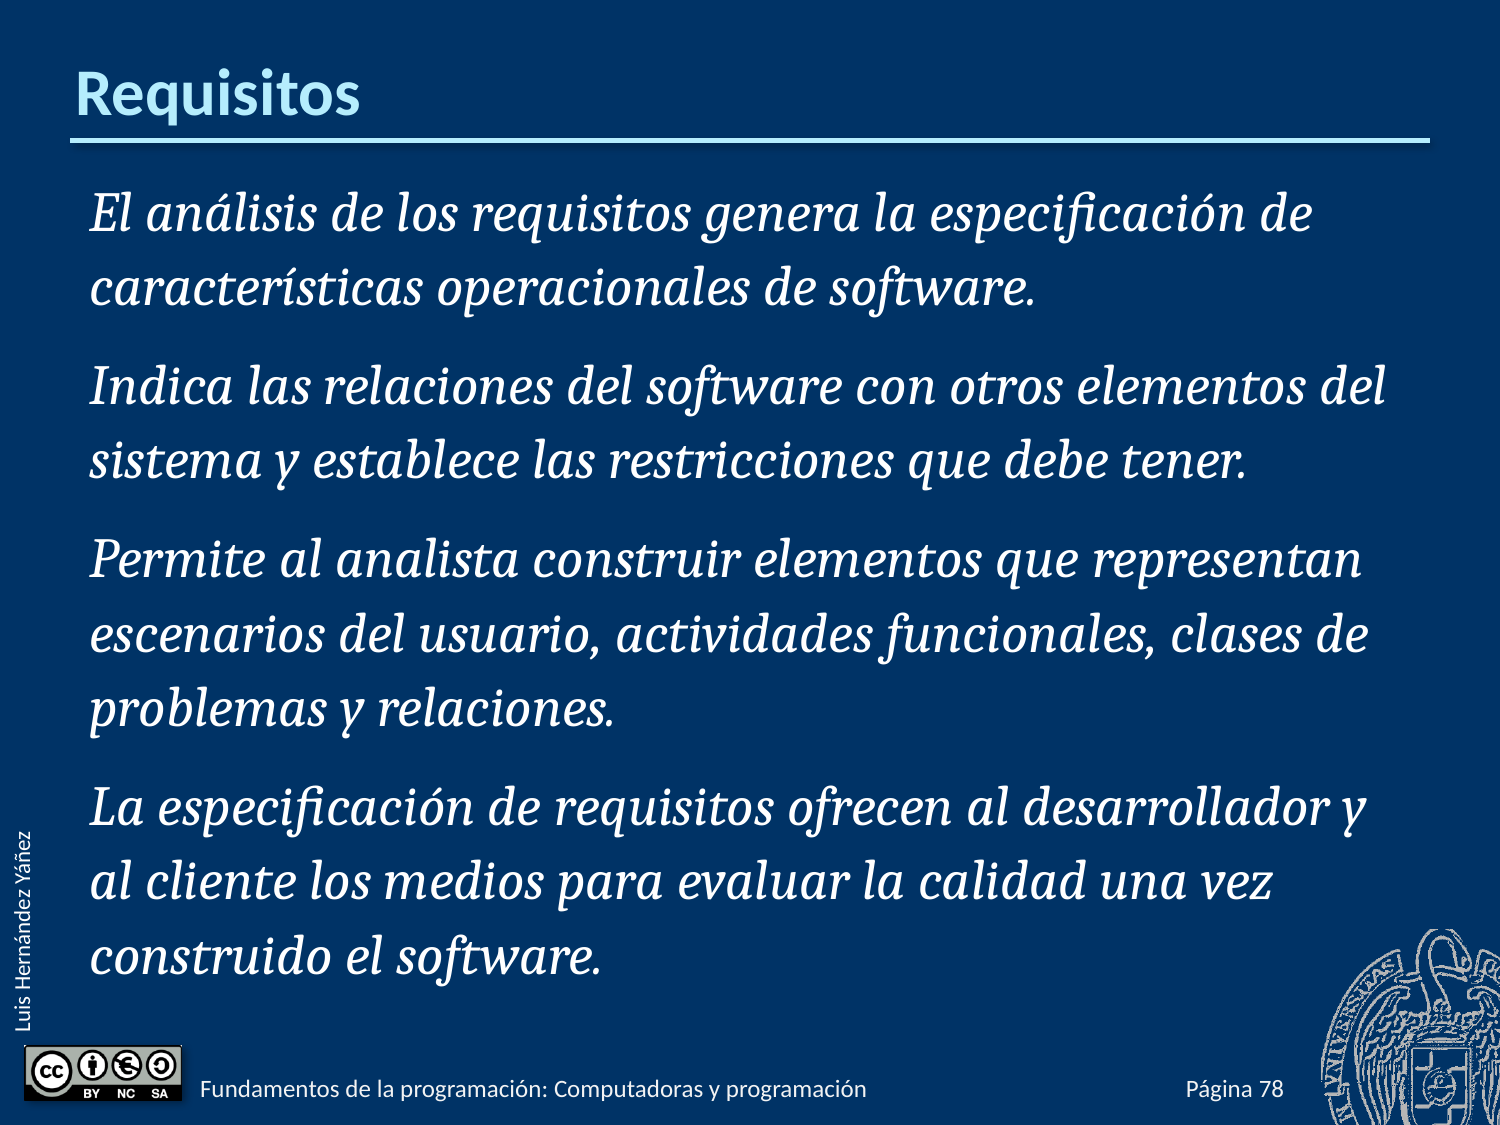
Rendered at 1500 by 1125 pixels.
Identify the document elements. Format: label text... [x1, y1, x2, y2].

list El análisis de los requisitos genera la especificación de características operacionales de software. Indica las relaciones del software con otros elementos del sistema y establece las restricciones que debe tener. Permite al analista construir elementos que representan escenarios del usuario, actividades funcionales, clases de problemas y relaciones. La especificación de requisitos ofrecen al desarrollador y al cliente los medios para evaluar la calidad una vez construido el software. [75, 160, 1425, 1000]
footer Fundamentos de la programación: Computadoras y programación [200, 1042, 1114, 1103]
picture [24, 1045, 182, 1101]
slide_number Página 78 [1136, 1042, 1285, 1103]
title Requisitos [75, 46, 1425, 129]
picture [1321, 929, 1500, 1125]
